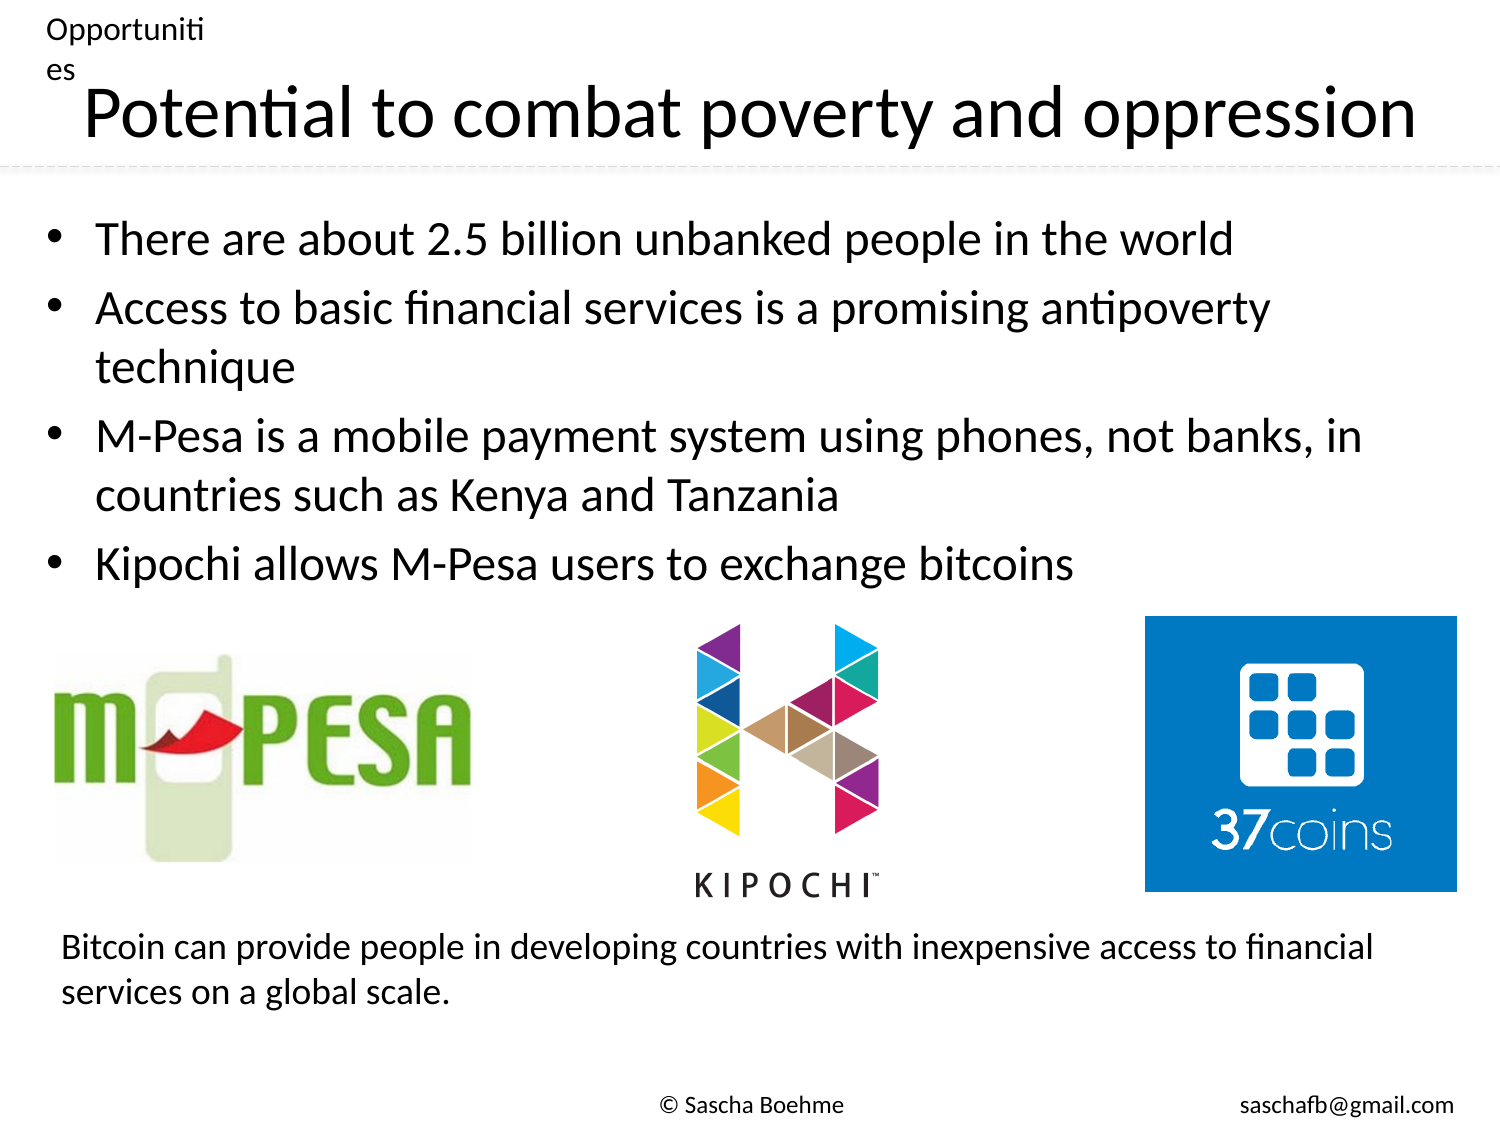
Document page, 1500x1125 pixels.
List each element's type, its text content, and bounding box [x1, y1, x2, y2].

picture [46, 622, 579, 892]
list Opportunities [46, 0, 207, 56]
title Potential to combat poverty and oppression [46, 55, 1457, 167]
picture [625, 599, 948, 915]
picture [1145, 616, 1457, 892]
text_box Bitcoin can provide people in developing countries with inexpensive access to financial services on a global scale. [46, 914, 1457, 1020]
list There are about 2.5 billion unbanked people in the world Access to basic financial services is a promising antipoverty technique M-Pesa is a mobile payment system using phones, not banks, in countries such as Kenya and Tanzania Kipochi allows M-Pesa users to exchange bitcoins [46, 198, 1457, 600]
